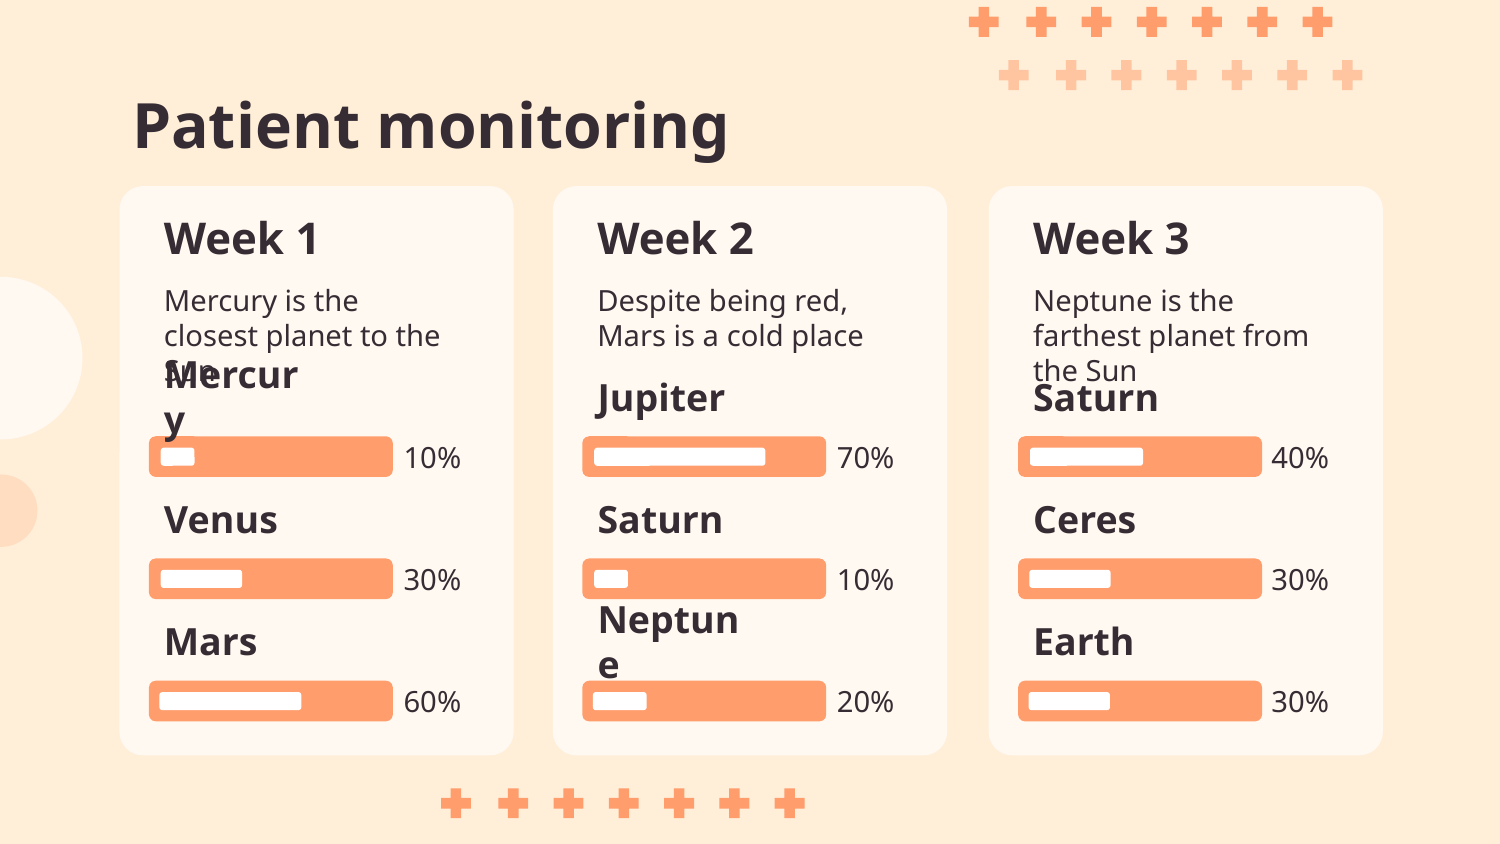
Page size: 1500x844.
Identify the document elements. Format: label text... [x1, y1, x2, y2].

text_box [594, 569, 628, 588]
text_box 10% [826, 554, 906, 604]
text_box [582, 680, 826, 722]
text_box Jupiter [582, 371, 766, 422]
text_box [552, 186, 948, 756]
text_box [1028, 692, 1111, 711]
text_box [582, 436, 826, 477]
text_box Week 1 [148, 206, 472, 267]
text_box [592, 692, 647, 711]
text_box Neptune is the farthest planet from the Sun [1018, 267, 1342, 369]
text_box 40% [1259, 432, 1341, 482]
text_box [1029, 569, 1111, 588]
text_box 70% [826, 432, 906, 482]
text_box [148, 558, 392, 600]
text_box [119, 186, 514, 756]
text_box Mercury [148, 371, 332, 422]
text_box [148, 436, 392, 477]
text_box [1018, 558, 1259, 600]
text_box 30% [1259, 676, 1341, 726]
text_box [988, 186, 1383, 756]
text_box [582, 558, 826, 600]
text_box 30% [1259, 554, 1341, 604]
text_box Week 3 [1018, 206, 1342, 267]
text_box Week 2 [582, 206, 906, 267]
text_box 20% [826, 676, 906, 726]
title Patient monitoring [117, 70, 1383, 148]
text_box [159, 692, 302, 711]
text_box Mercury is the closest planet to the Sun [148, 267, 472, 369]
text_box Mars [148, 616, 332, 666]
text_box 30% [392, 554, 472, 604]
text_box [594, 447, 766, 466]
text_box Earth [1018, 616, 1202, 666]
text_box 10% [392, 432, 472, 482]
text_box 60% [392, 676, 472, 726]
text_box [1018, 436, 1259, 477]
text_box [148, 680, 392, 722]
text_box [1030, 447, 1144, 466]
text_box Saturn [582, 494, 766, 544]
text_box Saturn [1018, 371, 1202, 422]
text_box Despite being red, Mars is a cold place [582, 267, 906, 369]
text_box [160, 569, 243, 588]
text_box Neptune [582, 616, 766, 666]
text_box Venus [148, 494, 332, 544]
text_box [1018, 680, 1259, 722]
text_box Ceres [1018, 494, 1202, 544]
text_box [160, 447, 195, 466]
